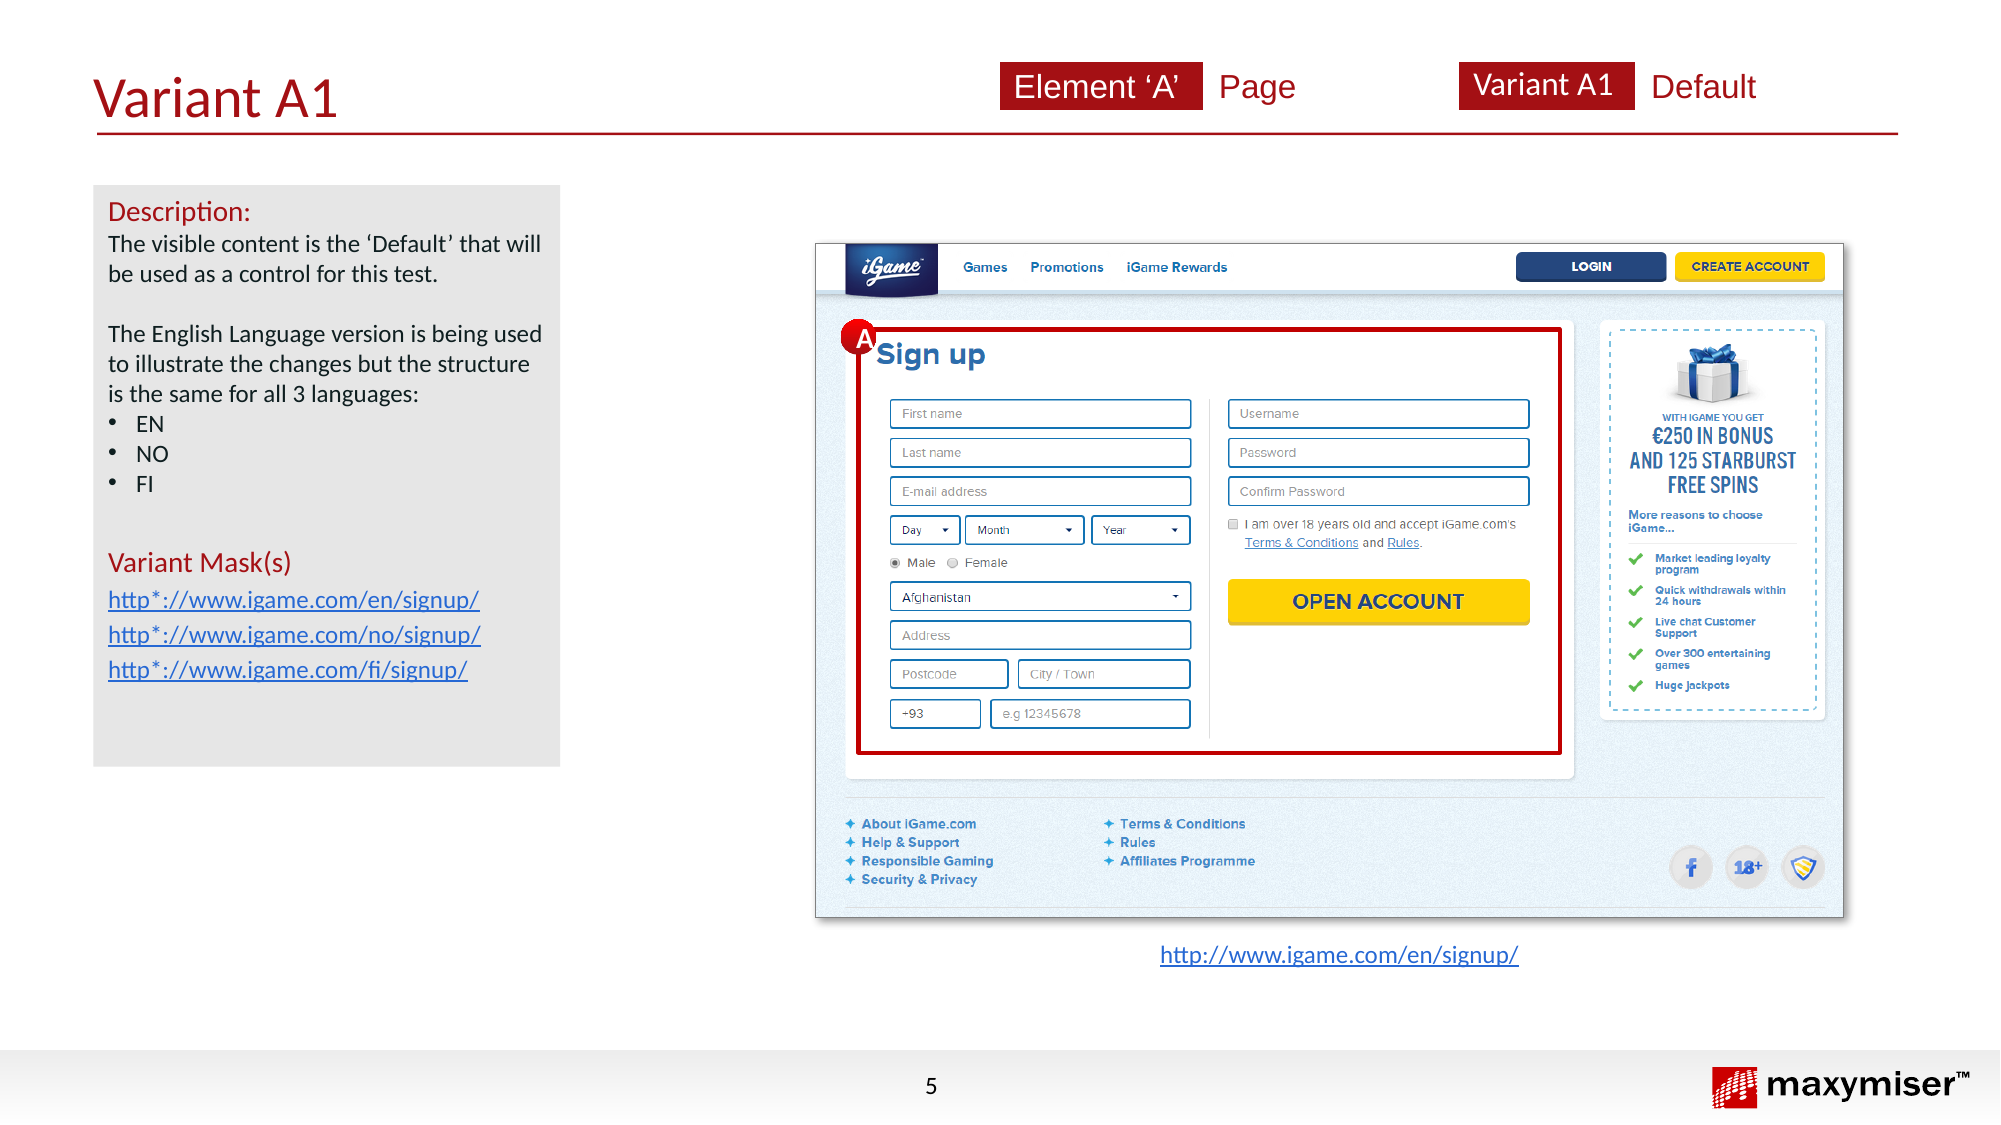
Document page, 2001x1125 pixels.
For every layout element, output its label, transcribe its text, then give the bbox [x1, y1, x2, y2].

table_header Element ‘A’ [1000, 62, 1203, 110]
table_header Page [1205, 62, 1457, 110]
table_header Variant A1 [1459, 62, 1635, 110]
table_header Default [1637, 62, 1895, 110]
text_box Description: The visible content is the ‘Default’ that will be used as a control for this test. The English Language version is being used to illustrate the changes but the structure is the same for all 3 languages: EN NO FI Variant Mask(s) http*://www.igame.com/en/signup/ http*://www.igame.com/no/signup/ http*://www.igame.com/fi/signup/ [93, 185, 561, 767]
text_box http://www.igame.com/en/signup/ [1145, 931, 1535, 976]
picture [815, 242, 1844, 918]
text_box 5 [910, 1061, 999, 1110]
title Variant A1 [78, 49, 1879, 139]
